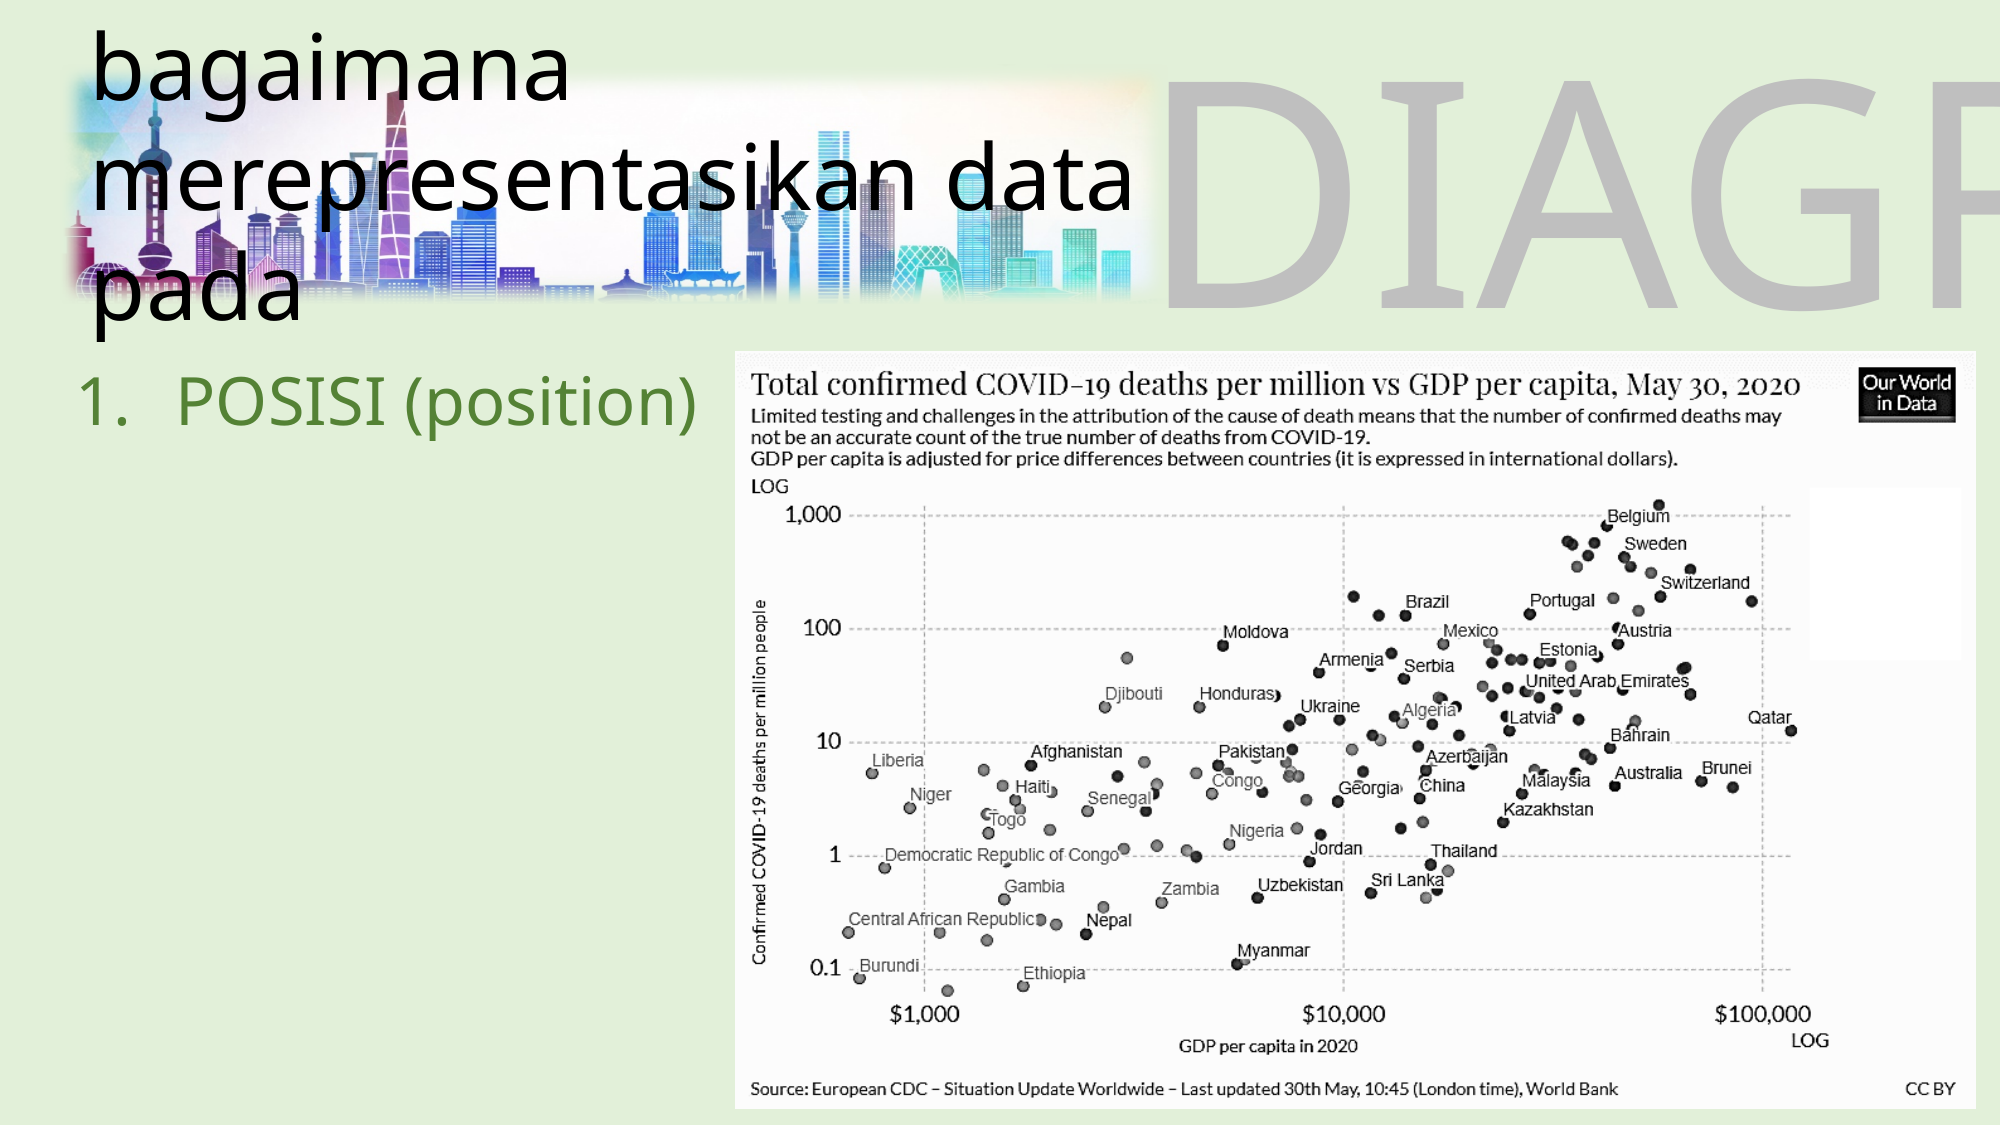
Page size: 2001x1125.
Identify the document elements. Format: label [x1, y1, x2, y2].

text_box [60, 351, 735, 448]
text_box [60, 0, 2000, 384]
text_box [735, 351, 1976, 1110]
